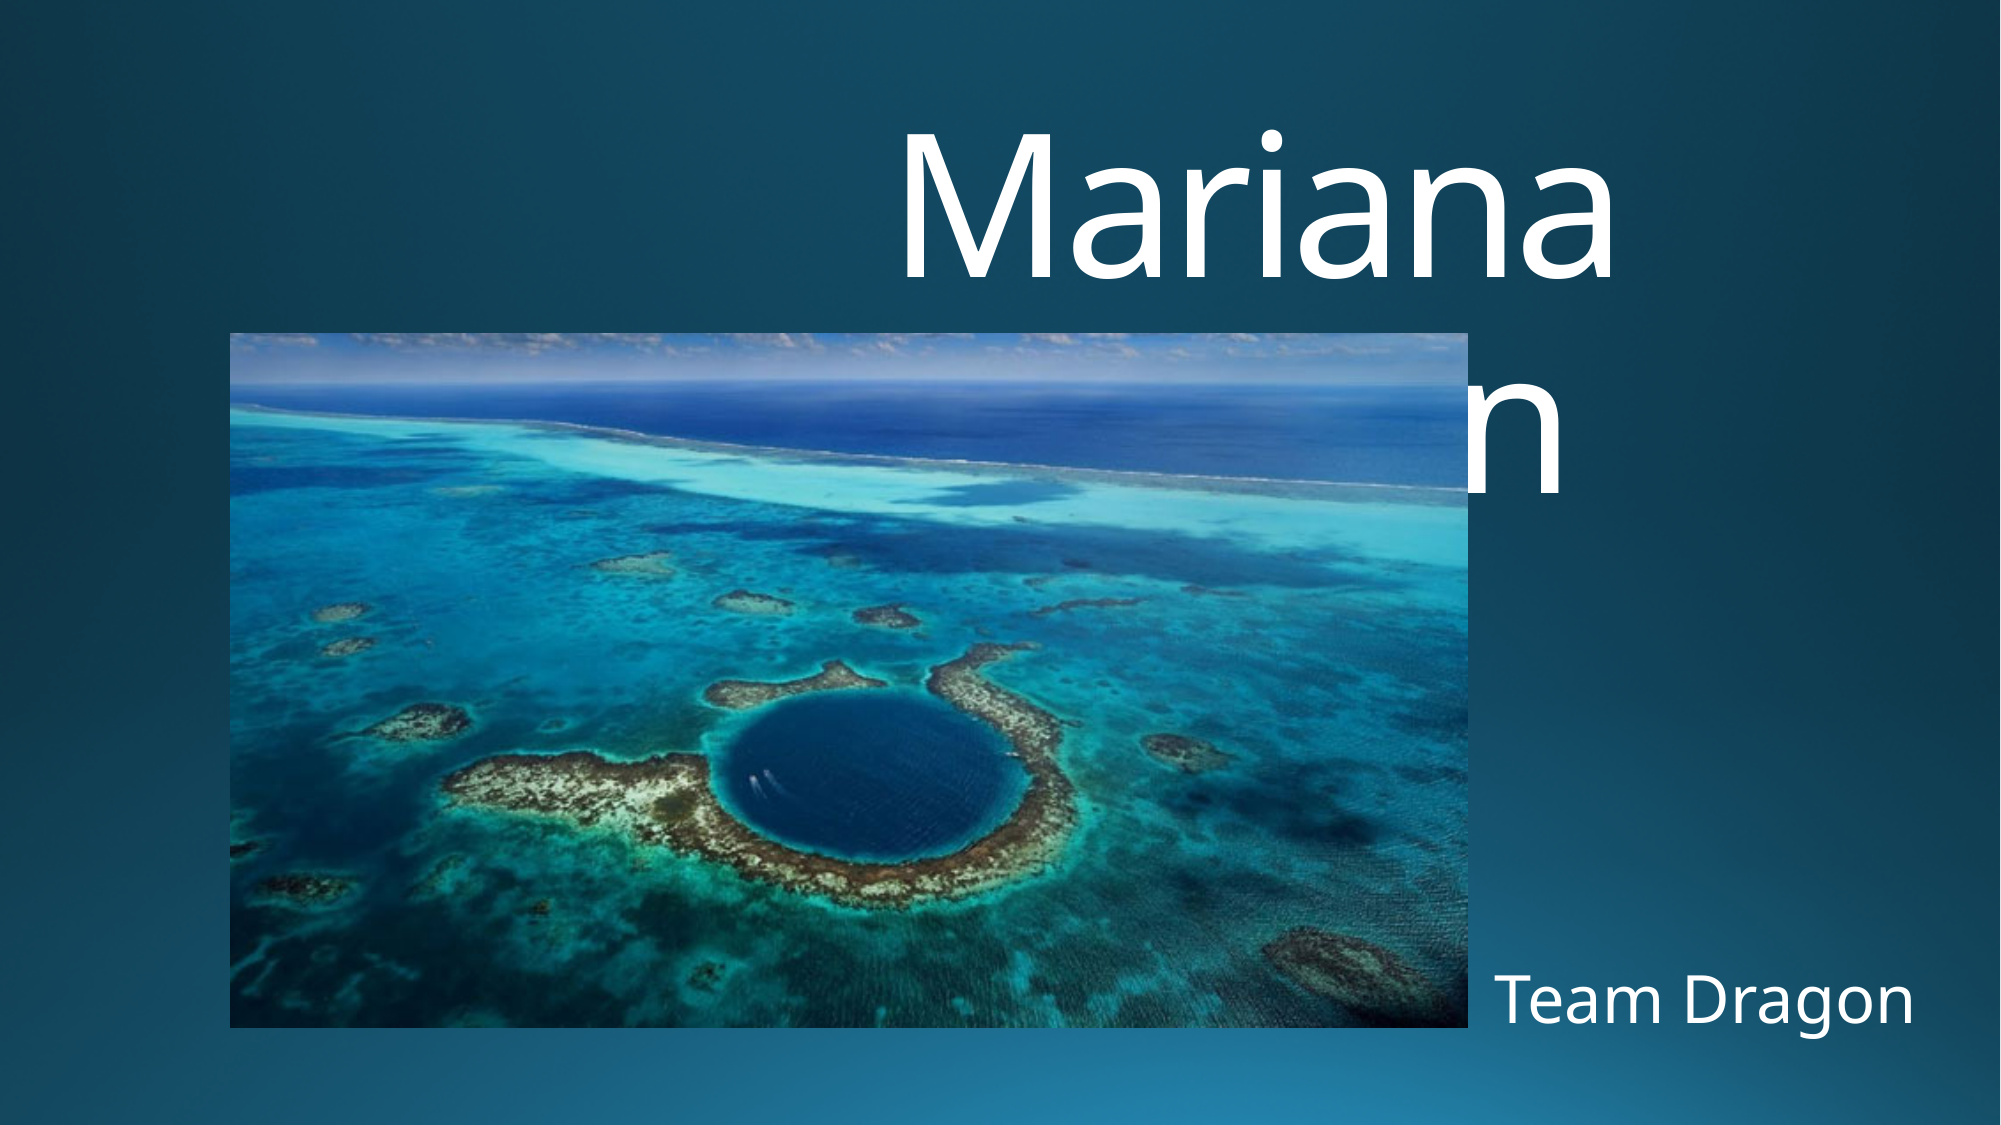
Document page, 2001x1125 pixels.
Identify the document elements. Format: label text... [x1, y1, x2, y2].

title Mariana Expedition [188, 97, 1636, 563]
subtitle Team Dragon [432, 921, 1933, 1046]
picture [0, 0, 2001, 1125]
